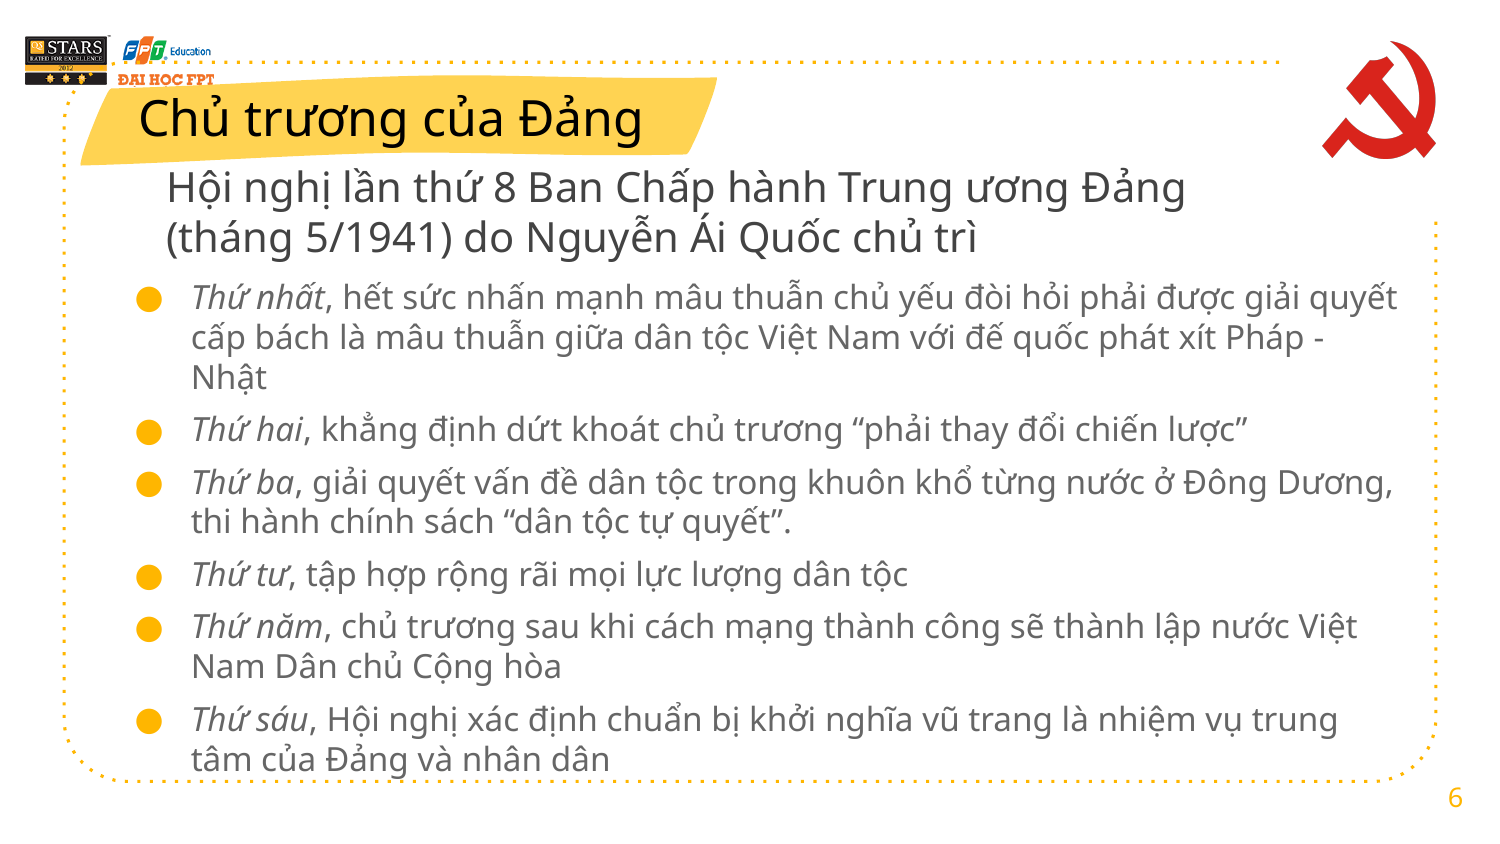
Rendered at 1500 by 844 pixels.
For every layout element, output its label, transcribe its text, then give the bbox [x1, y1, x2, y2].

text_box [80, 88, 151, 166]
slide_number 6 [1411, 753, 1500, 844]
list Thứ nhất, hết sức nhấn mạnh mâu thuẫn chủ yếu đòi hỏi phải được giải quyết cấp bách là mâu thuẫn giữa dân tộc Việt Nam với đế quốc phát xít Pháp - Nhật Thứ hai, khẳng định dứt khoát chủ trương “phải thay đổi chiến lược” Thứ ba, giải quyết vấn đề dân tộc trong khuôn khổ từng nước ở Đông Dương, thi hành chính sách “dân tộc tự quyết”. Thứ tư, tập hợp rộng rãi mọi lực lượng dân tộc Thứ năm, chủ trương sau khi cách mạng thành công sẽ thành lập nước Việt Nam Dân chủ Cộng hòa Thứ sáu, Hội nghị xác định chuẩn bị khởi nghĩa vũ trang là nhiệm vụ trung tâm của Đảng và nhân dân [100, 261, 1421, 770]
picture [1322, 41, 1436, 159]
picture [25, 35, 214, 87]
text_box Chủ trương của Đảng [123, 79, 874, 155]
text_box [327, 75, 717, 79]
title Hội nghị lần thứ 8 Ban Chấp hành Trung ương Đảng (tháng 5/1941) do Nguyễn Ái Quốc chủ trì [151, 146, 1278, 261]
